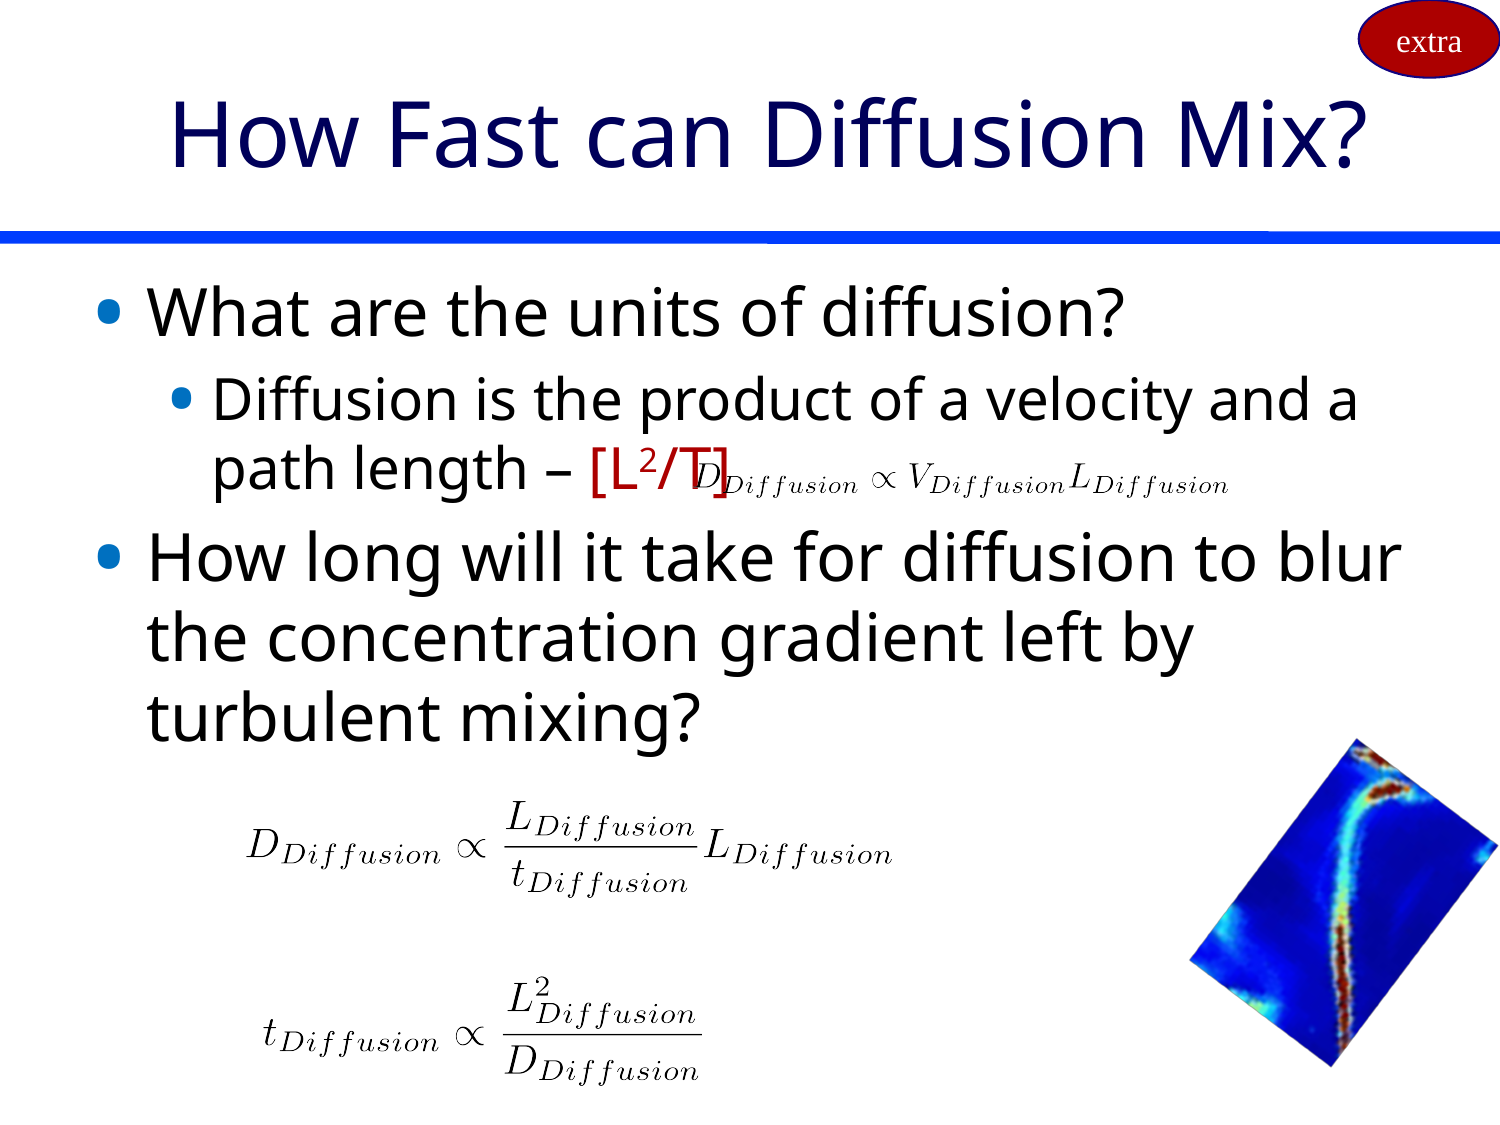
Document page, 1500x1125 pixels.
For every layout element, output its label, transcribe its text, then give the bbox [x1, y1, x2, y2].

picture [693, 463, 1228, 499]
picture [246, 800, 893, 899]
picture [1189, 737, 1499, 1068]
title How Fast can Diffusion Mix? [75, 37, 1463, 225]
picture [262, 976, 702, 1086]
text_box extra [1358, 0, 1500, 78]
list What are the units of diffusion? Diffusion is the product of a velocity and a path length – [L2/T] How long will it take for diffusion to blur the concentration gradient left by turbulent mixing? [74, 262, 1426, 1006]
